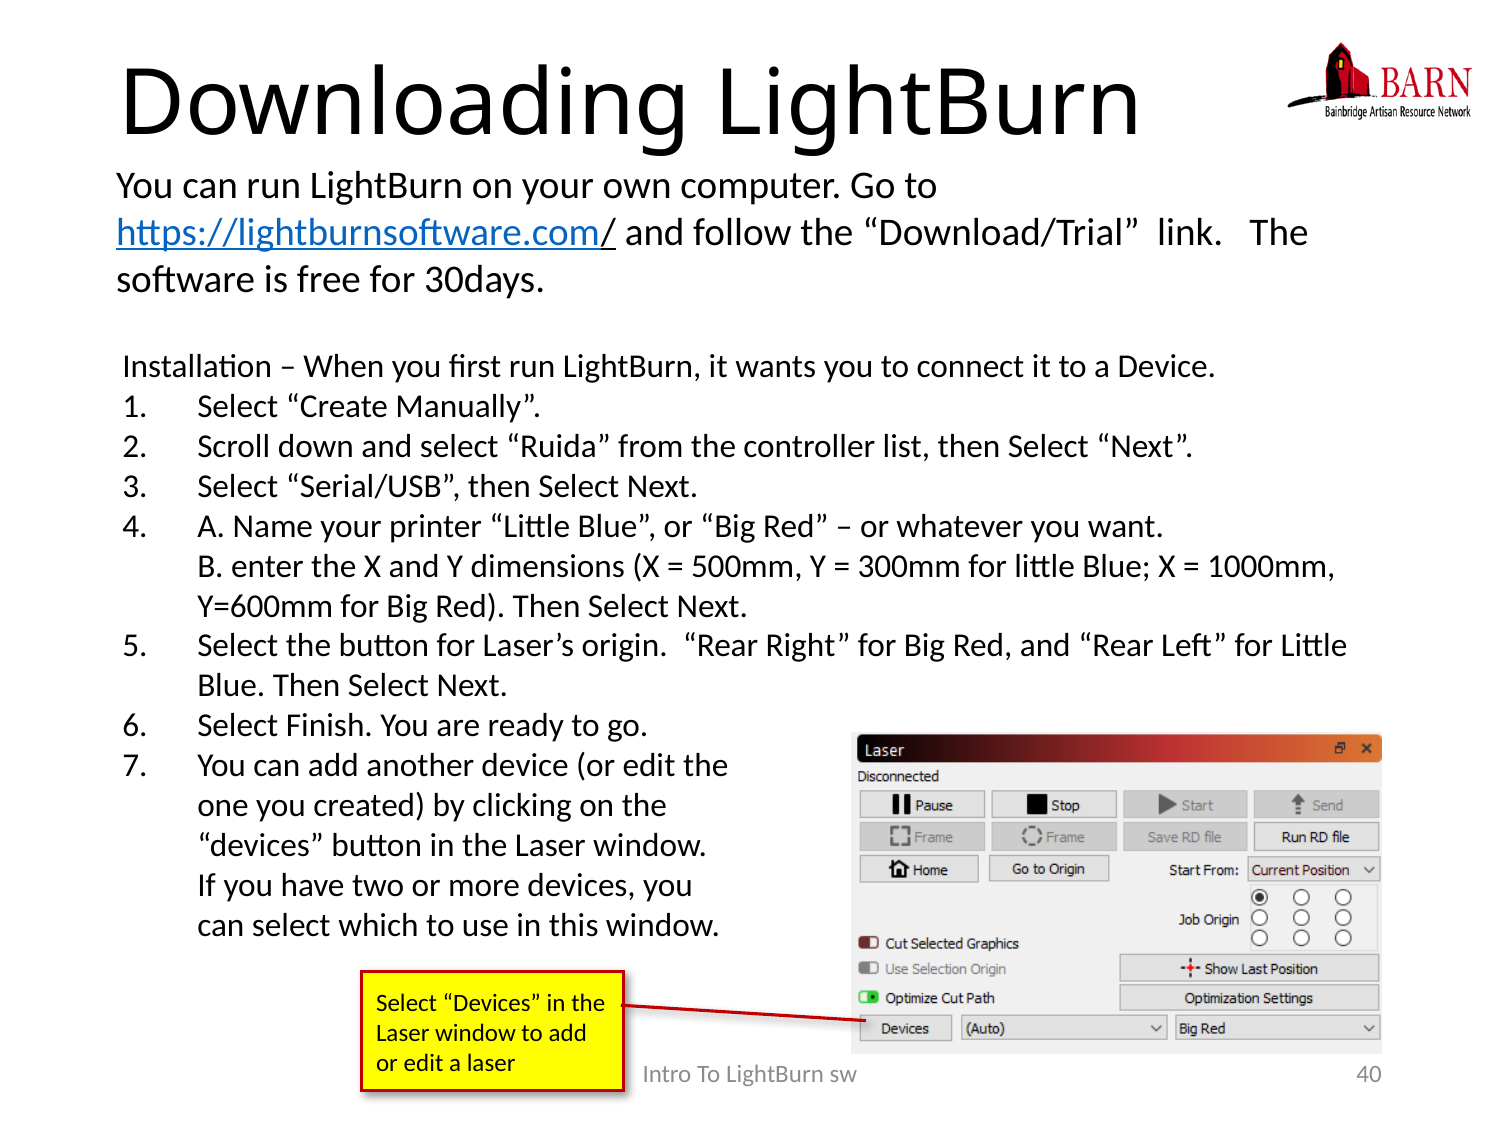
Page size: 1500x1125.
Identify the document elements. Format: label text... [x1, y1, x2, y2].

picture [851, 732, 1382, 1054]
picture [1280, 37, 1479, 126]
title Downloading LightBurn [103, 59, 1397, 150]
footer Intro To LightBurn sw [496, 1042, 1004, 1103]
list You can run LightBurn on your own computer. Go to https://lightburnsoftware.com/ and follow the “Download/Trial” link. The software is free for 30days. [101, 151, 1395, 309]
text_box Select “Devices” in the Laser window to add or edit a laser [360, 970, 851, 1092]
text_box Installation – When you first run LightBurn, it wants you to connect it to a Device. Select “Create Manually”. Scroll down and select “Ruida” from the controller list, then Select “Next”. Select “Serial/USB”, then Select Next. A. Name your printer “Little Blue”, or “Big Red” – or whatever you want. B. enter the X and Y dimensions (X = 500mm, Y = 300mm for little Blue; X = 1000mm, Y=600mm for Big Red). Then Select Next. Select the button for Laser’s origin. “Rear Right” for Big Red, and “Rear Left” for Little Blue. Then Select Next. Select Finish. You are ready to go. You can add another device (or edit the one you created) by clicking on the “devices” button in the Laser window. If you have two or more devices, you can select which to use in this window. [107, 337, 1382, 972]
slide_number 40 [1059, 1042, 1397, 1103]
